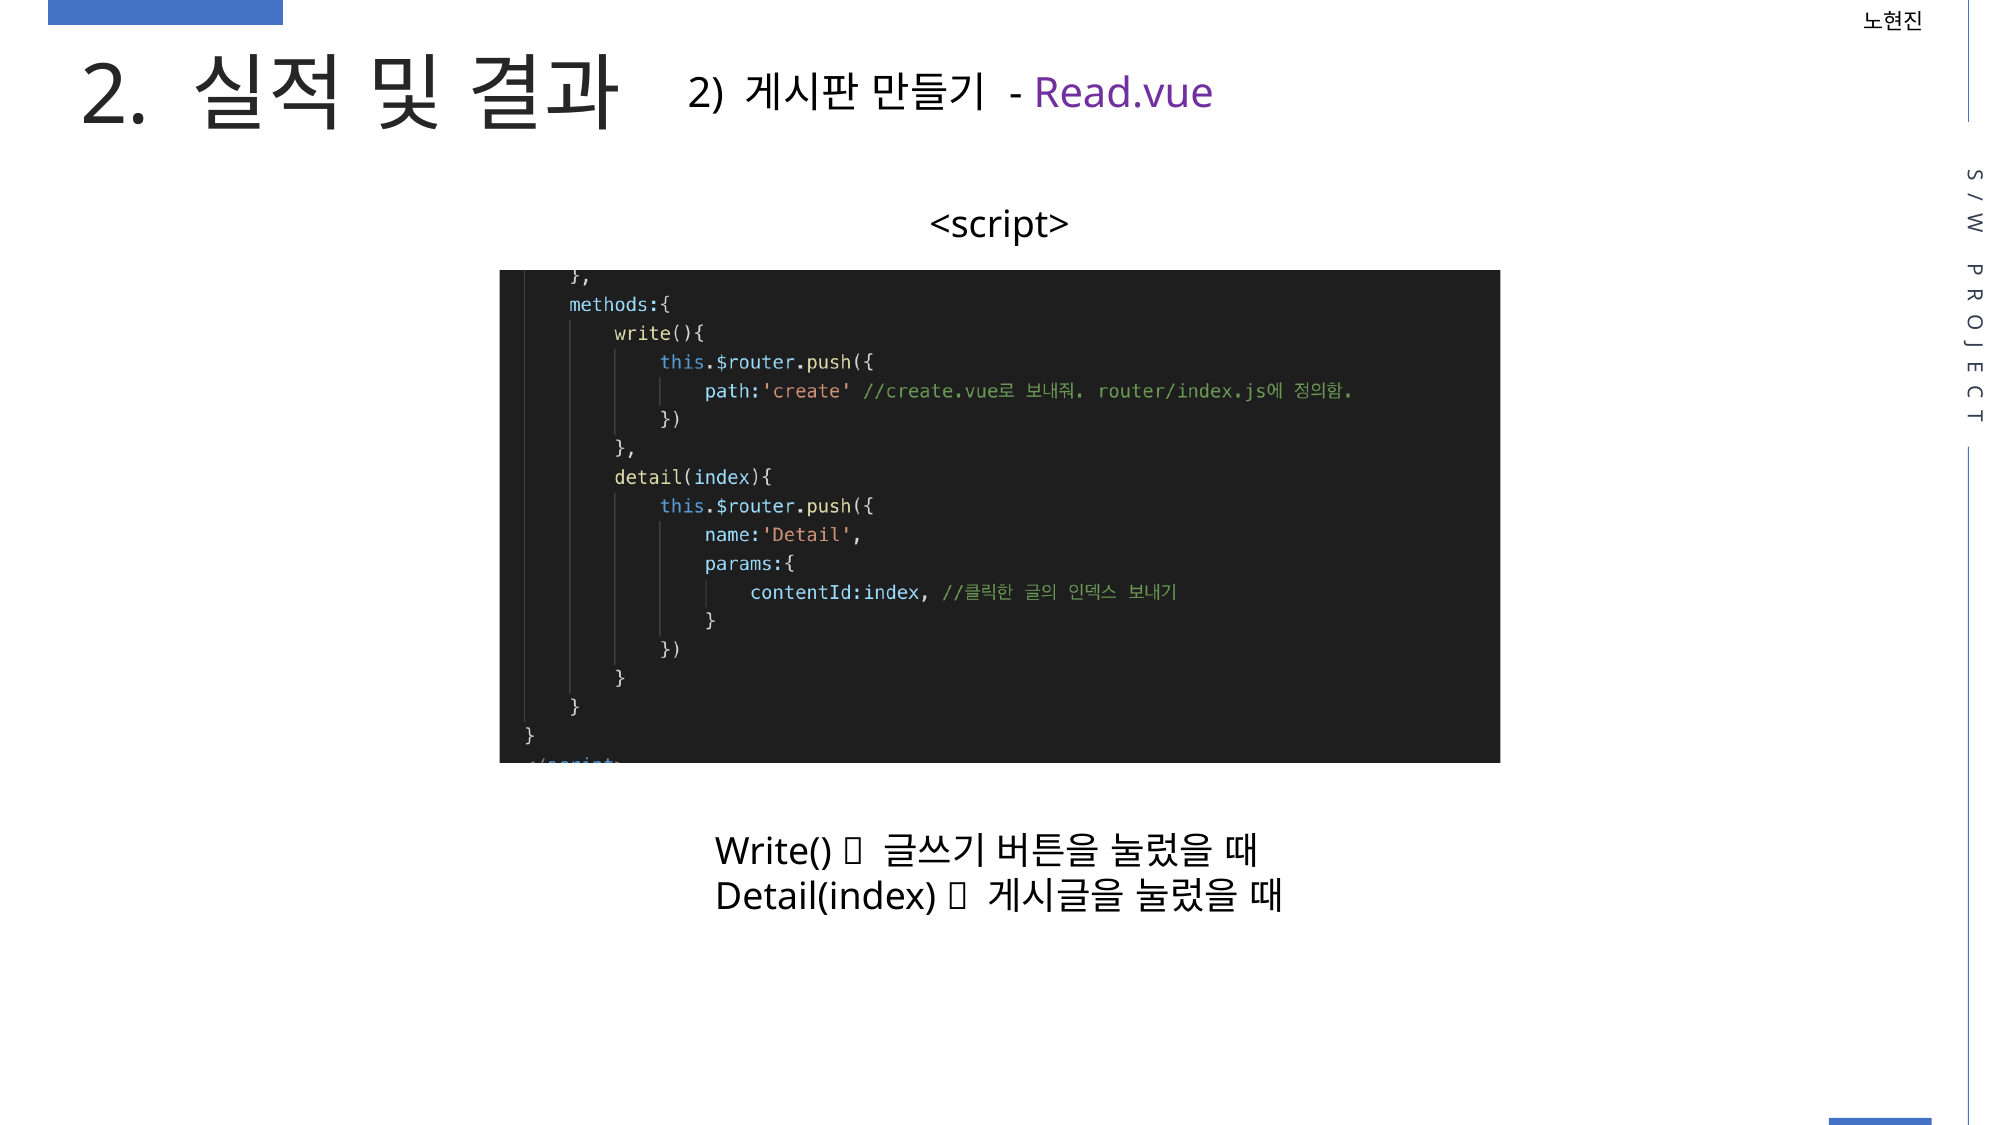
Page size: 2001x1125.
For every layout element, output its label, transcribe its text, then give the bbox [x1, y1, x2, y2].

text_box 노현진 [1849, 0, 1952, 41]
picture [499, 270, 1501, 763]
text_box [1828, 1117, 1933, 1125]
text_box [47, 0, 284, 26]
text_box 2) 게시판 만들기 - Read.vue [672, 58, 1453, 123]
text_box Write()  글쓰기 버튼을 눌렀을 때 Detail(index)  게시글을 눌렀을 때 [700, 820, 1300, 970]
text_box S/W PROJECT [1940, 154, 1997, 447]
text_box 2. 실적 및 결과 [65, 32, 636, 148]
text_box <script> [914, 192, 1086, 253]
